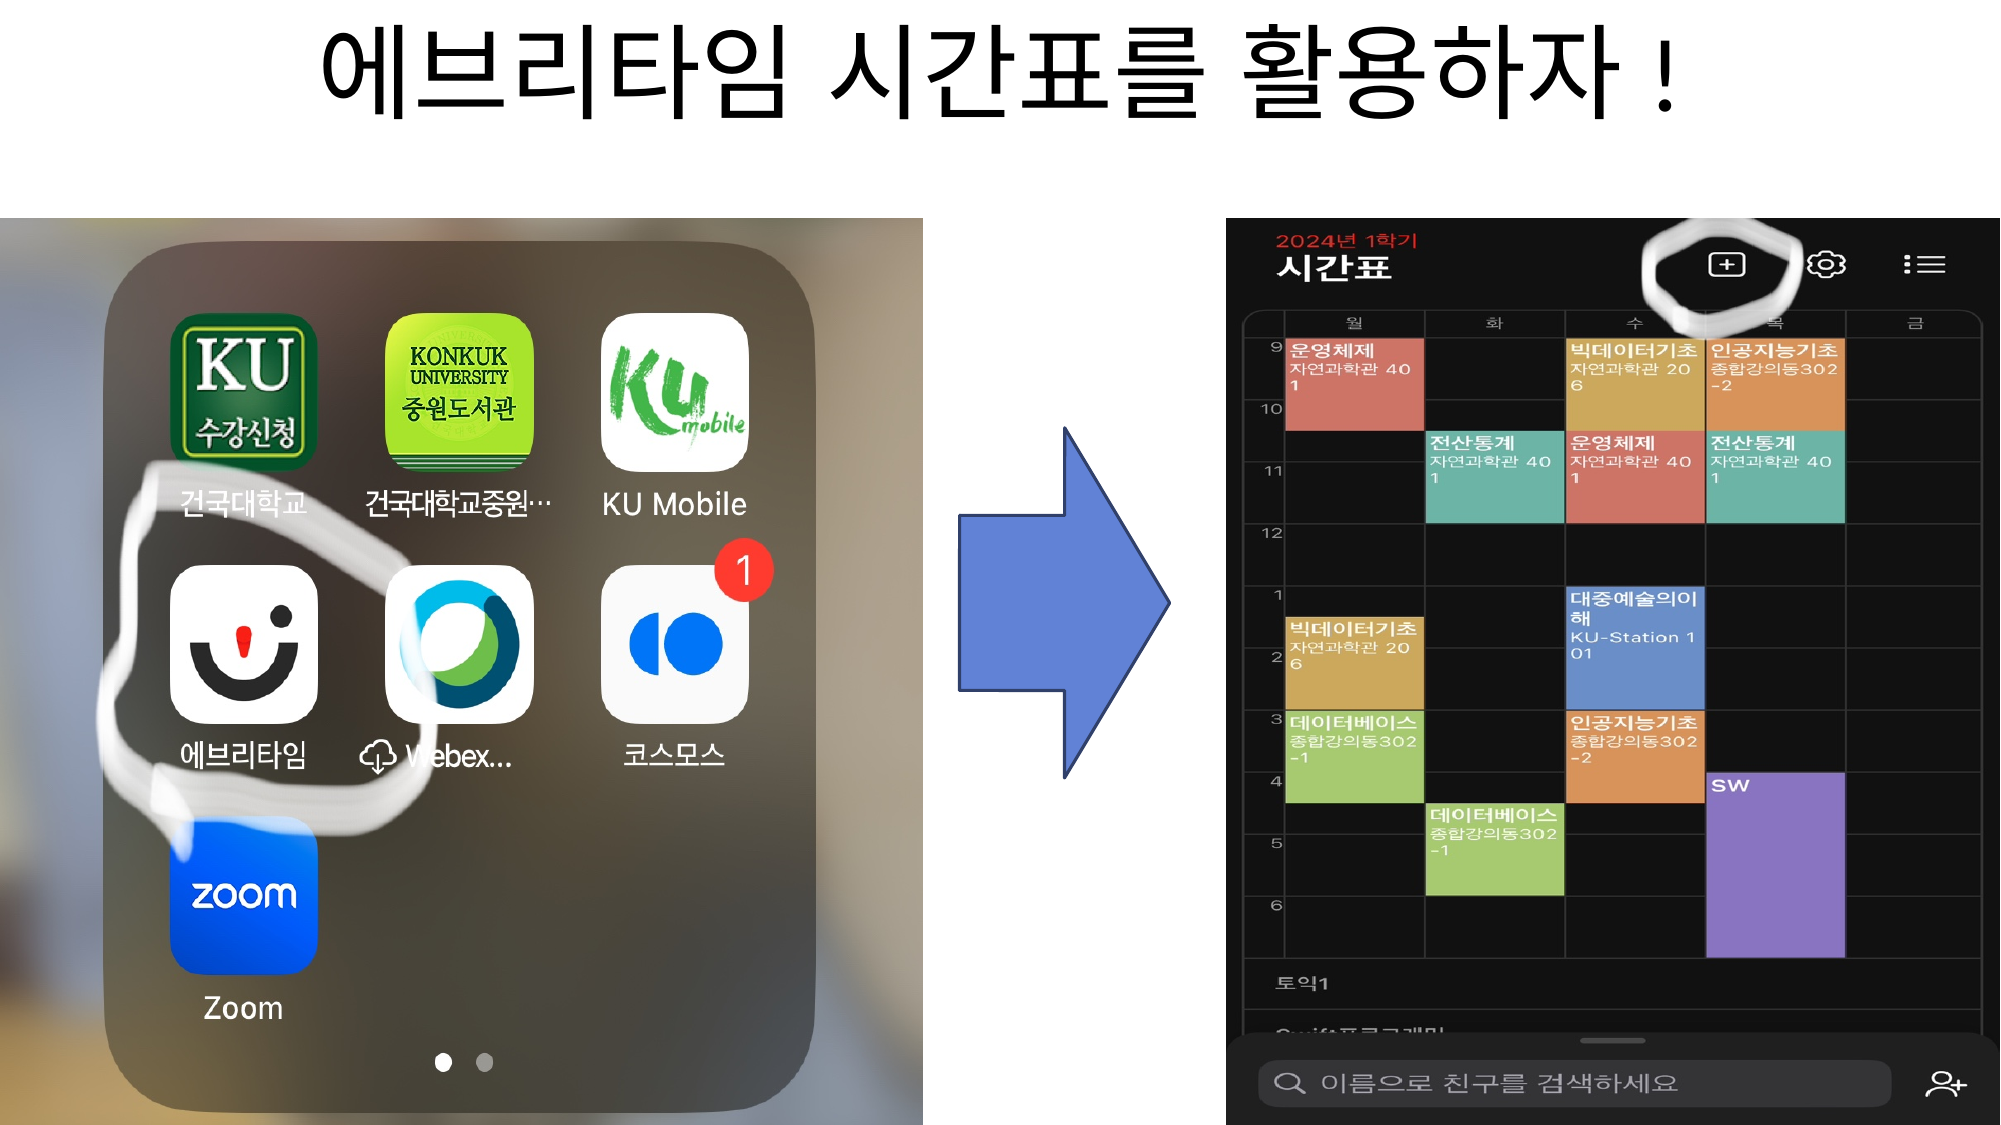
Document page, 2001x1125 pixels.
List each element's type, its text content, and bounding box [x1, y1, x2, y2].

picture [1225, 217, 2000, 1125]
text_box [957, 426, 1171, 780]
picture [0, 217, 924, 1125]
text_box 에브리타임 시간표를 활용하자! [0, 0, 2000, 140]
